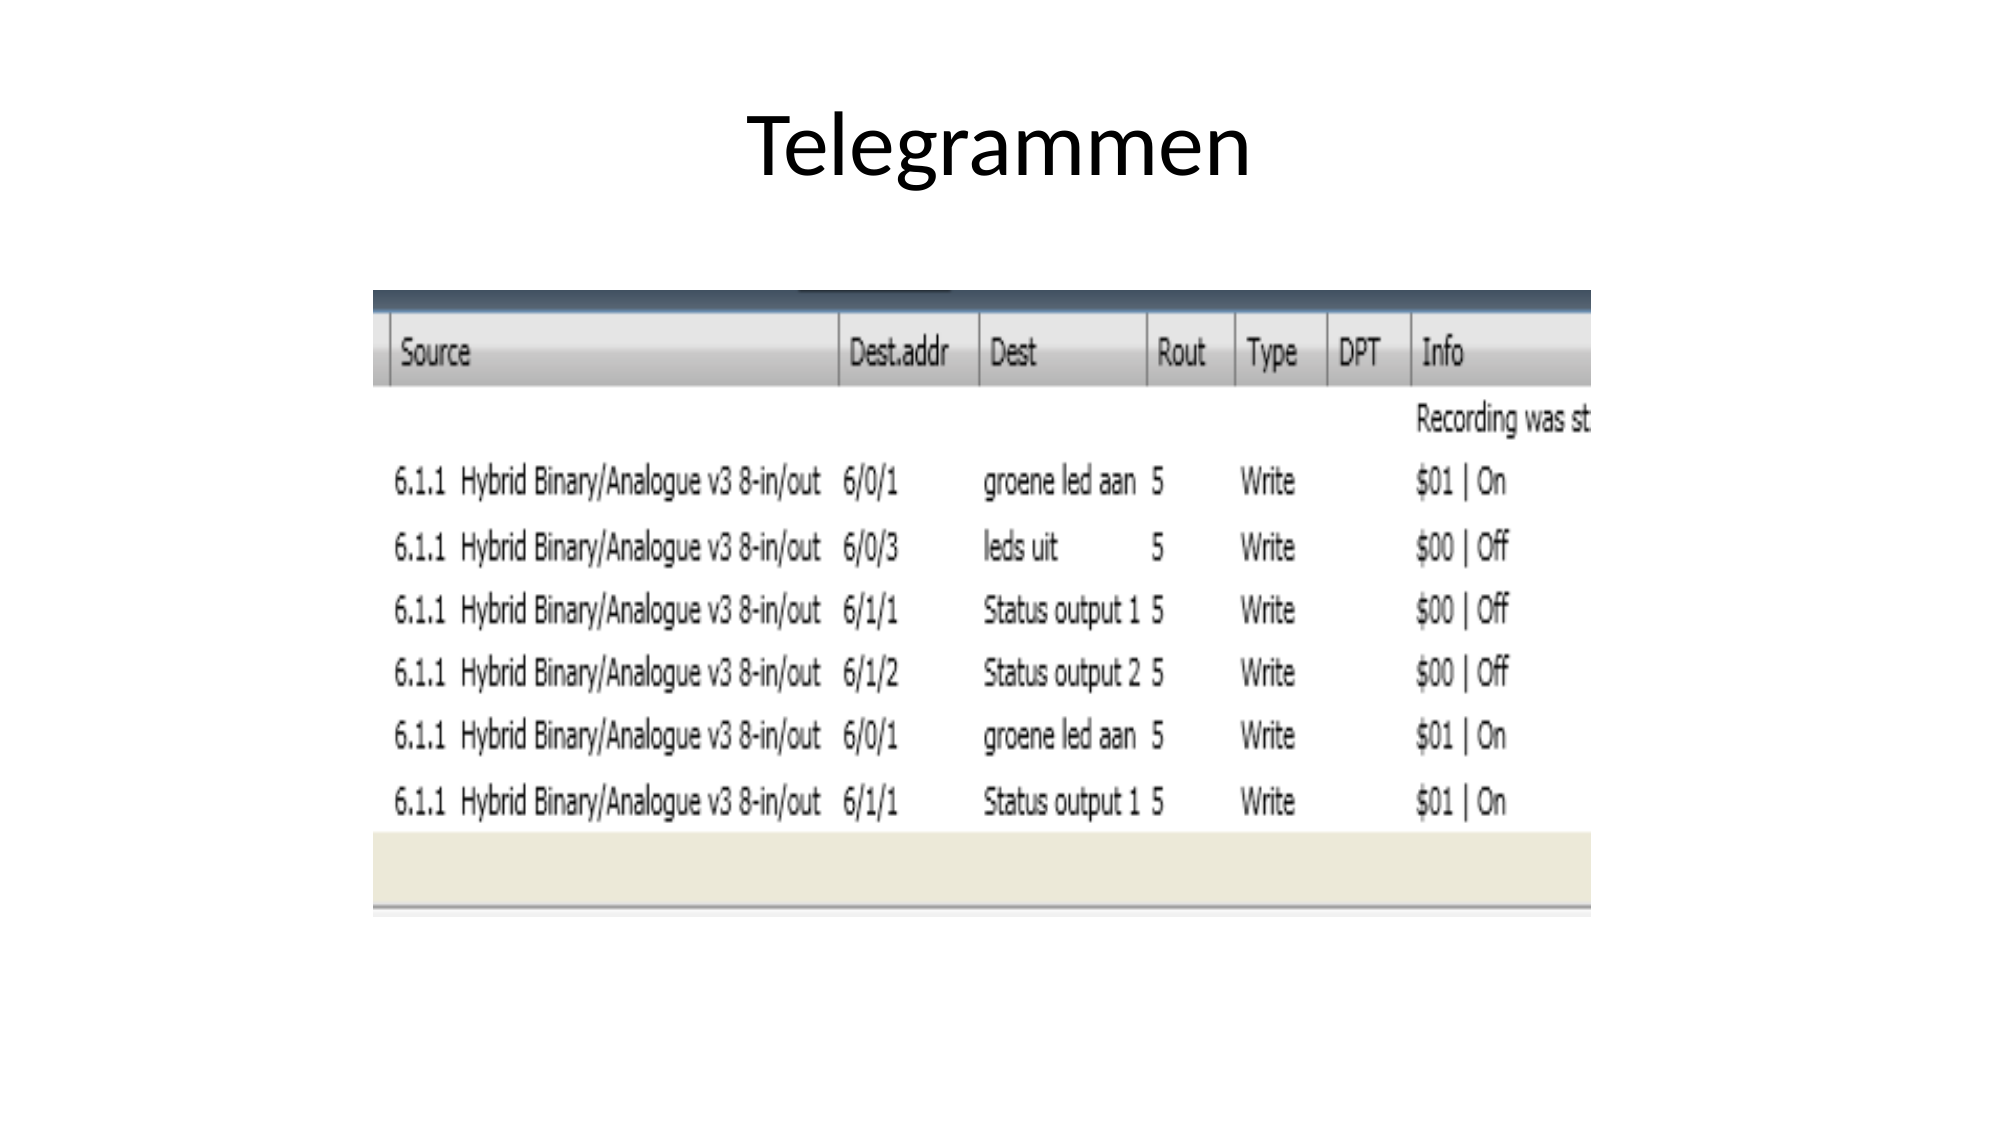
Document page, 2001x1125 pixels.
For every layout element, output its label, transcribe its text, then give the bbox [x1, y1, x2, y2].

title Telegrammen [99, 45, 1900, 233]
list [373, 290, 1591, 918]
